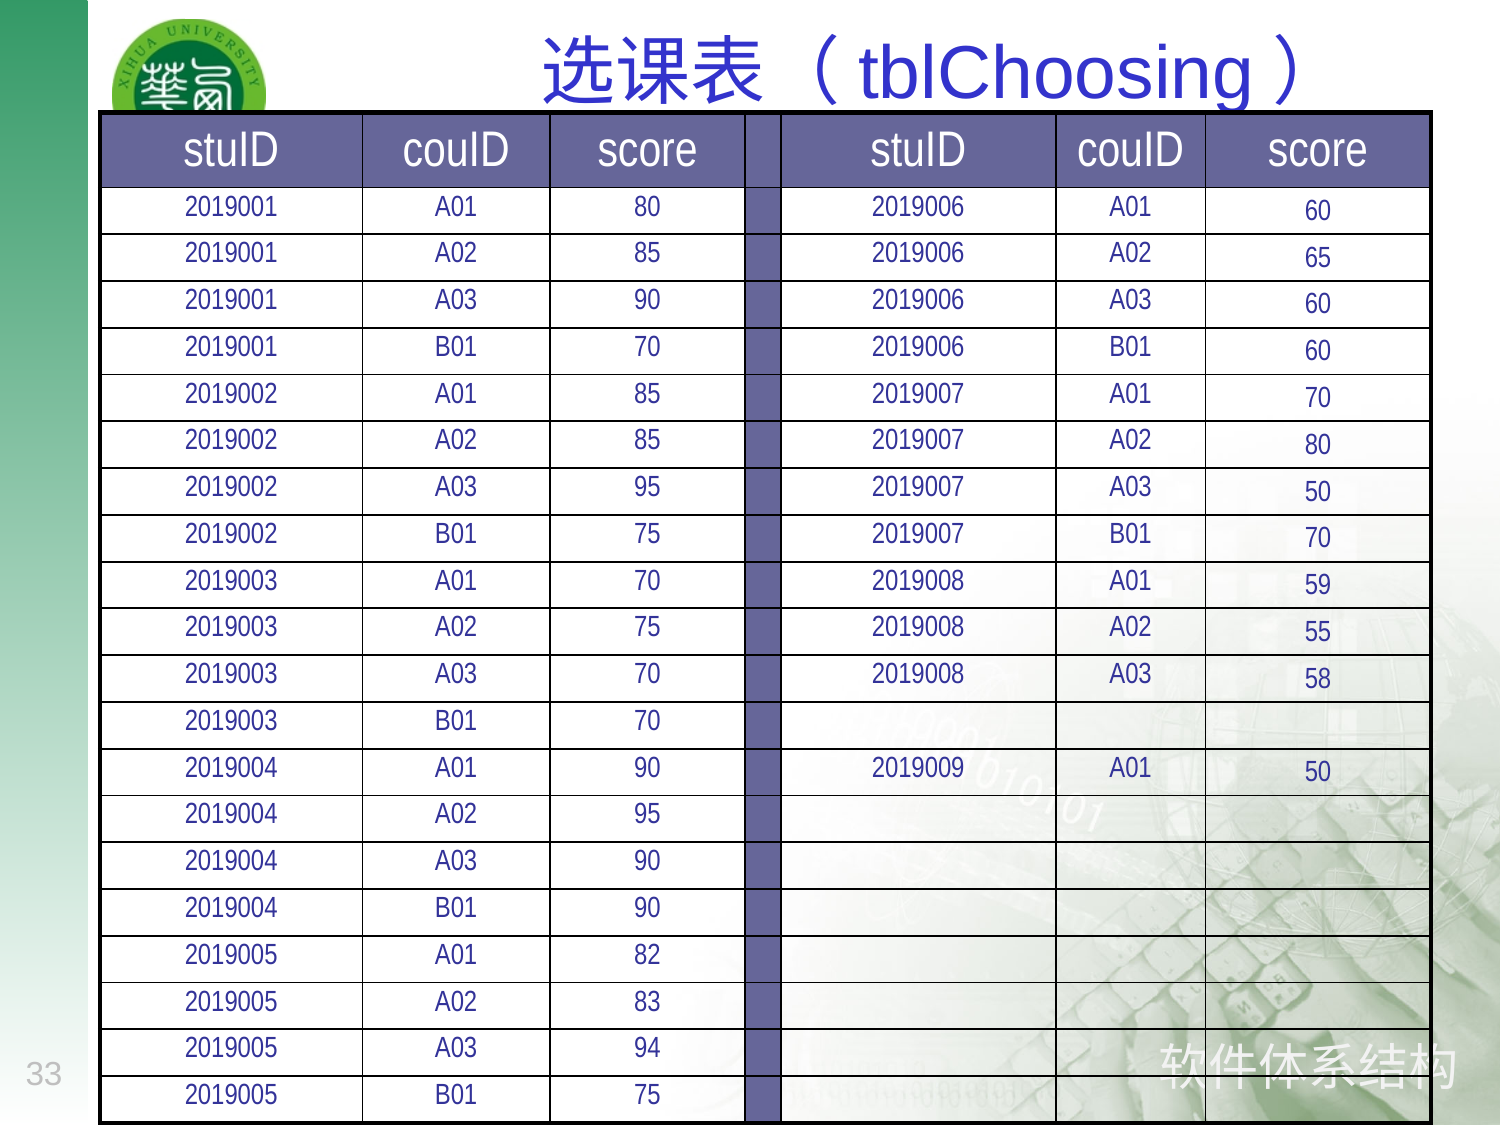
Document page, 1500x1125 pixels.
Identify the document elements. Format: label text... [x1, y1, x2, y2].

table_cell A02 [1057, 235, 1205, 280]
table_cell A03 [363, 282, 549, 327]
table_cell A03 [363, 1030, 549, 1075]
table_cell [1057, 703, 1205, 748]
table_cell [746, 188, 780, 233]
table_cell A03 [363, 843, 549, 888]
table_cell A01 [1057, 563, 1205, 607]
table_cell B01 [363, 890, 549, 935]
table_cell 90 [551, 750, 744, 795]
table_cell B01 [363, 516, 549, 561]
table_cell A02 [363, 796, 549, 841]
table_cell 2019002 [102, 516, 362, 561]
table_cell 94 [551, 1030, 744, 1075]
table_cell 50 [1206, 750, 1429, 795]
table_cell 2019001 [102, 329, 362, 374]
table_cell [746, 1030, 780, 1075]
table_cell 2019005 [102, 1077, 362, 1121]
table_cell 59 [1206, 563, 1429, 607]
table_cell [746, 983, 780, 1028]
table_cell 95 [551, 469, 744, 514]
table_cell 70 [1206, 516, 1429, 561]
table_cell 58 [1206, 656, 1429, 701]
table_header [746, 115, 780, 187]
table_cell 2019003 [102, 609, 362, 654]
table_cell 60 [1206, 188, 1429, 233]
table_cell A03 [363, 469, 549, 514]
table_cell 2019004 [102, 890, 362, 935]
table_cell [1206, 703, 1429, 748]
table_cell 2019007 [782, 516, 1055, 561]
table_cell 2019005 [102, 937, 362, 982]
table_header score [1206, 115, 1429, 187]
table_cell [1206, 1030, 1429, 1075]
table_cell 2019002 [102, 375, 362, 420]
table_cell A01 [1057, 188, 1205, 233]
table_cell [746, 656, 780, 701]
table_cell [746, 796, 780, 841]
table_cell [1057, 796, 1205, 841]
table_cell [1057, 843, 1205, 888]
table_cell 2019008 [782, 609, 1055, 654]
title 选课表（tblChoosing） [112, 12, 1363, 110]
table_cell A01 [1057, 750, 1205, 795]
table_cell 2019001 [102, 188, 362, 233]
table_cell A01 [363, 188, 549, 233]
table_cell 95 [551, 796, 744, 841]
table_cell [746, 843, 780, 888]
table_cell A01 [363, 375, 549, 420]
table_cell [1206, 937, 1429, 982]
table_cell 60 [1206, 329, 1429, 374]
table_cell [746, 890, 780, 935]
table_cell A02 [363, 235, 549, 280]
table_cell A01 [363, 937, 549, 982]
table_cell [746, 469, 780, 514]
table_cell 60 [1206, 282, 1429, 327]
table_cell A02 [363, 422, 549, 467]
table_cell 90 [551, 282, 744, 327]
table_cell 85 [551, 235, 744, 280]
table_cell [782, 983, 1055, 1028]
table_cell 2019007 [782, 375, 1055, 420]
table_cell 2019008 [782, 563, 1055, 607]
table_cell A03 [1057, 469, 1205, 514]
table_cell 90 [551, 890, 744, 935]
table_cell [782, 843, 1055, 888]
table_cell 2019007 [782, 422, 1055, 467]
table_cell 2019003 [102, 656, 362, 701]
table_cell 70 [551, 703, 744, 748]
table_cell 80 [551, 188, 744, 233]
table_cell 2019007 [782, 469, 1055, 514]
table_cell [746, 516, 780, 561]
table_cell 2019002 [102, 469, 362, 514]
table_cell [746, 563, 780, 607]
table_cell B01 [363, 329, 549, 374]
table_cell [1057, 1077, 1205, 1121]
table_cell [746, 329, 780, 374]
table_header couID [1057, 115, 1205, 187]
table_cell 80 [1206, 422, 1429, 467]
table_cell 70 [551, 563, 744, 607]
table_cell 82 [551, 937, 744, 982]
table_cell 50 [1206, 469, 1429, 514]
table_cell [1057, 890, 1205, 935]
table_cell [1206, 890, 1429, 935]
table_cell [782, 703, 1055, 748]
table_cell [1057, 937, 1205, 982]
table_cell 2019004 [102, 843, 362, 888]
table_cell 70 [1206, 375, 1429, 420]
table_cell A03 [1057, 656, 1205, 701]
table_cell 2019003 [102, 563, 362, 607]
table_cell 2019008 [782, 656, 1055, 701]
table_cell [1057, 983, 1205, 1028]
table_cell 2019001 [102, 282, 362, 327]
table_cell [746, 235, 780, 280]
table_cell A01 [1057, 375, 1205, 420]
table_cell 65 [1206, 235, 1429, 280]
table_cell [782, 1030, 1055, 1075]
table_cell 90 [551, 843, 744, 888]
table_cell 2019001 [102, 235, 362, 280]
table_header couID [363, 115, 549, 187]
table_cell A02 [363, 983, 549, 1028]
table_cell 2019005 [102, 983, 362, 1028]
table_cell 2019006 [782, 329, 1055, 374]
table_cell [1206, 1077, 1429, 1121]
table_cell [746, 750, 780, 795]
table_cell [782, 796, 1055, 841]
table_cell 55 [1206, 609, 1429, 654]
table_cell 2019006 [782, 235, 1055, 280]
table_cell 2019004 [102, 750, 362, 795]
table_cell 70 [551, 329, 744, 374]
table_cell 2019006 [782, 282, 1055, 327]
table_cell 75 [551, 516, 744, 561]
table_cell [746, 609, 780, 654]
table_cell [746, 375, 780, 420]
table_cell [1206, 843, 1429, 888]
table_cell [746, 703, 780, 748]
table_cell 2019009 [782, 750, 1055, 795]
table_cell [746, 937, 780, 982]
table_cell [1206, 796, 1429, 841]
table_cell 2019003 [102, 703, 362, 748]
table_cell [1057, 1030, 1205, 1075]
table_cell 70 [551, 656, 744, 701]
table_header stuID [102, 115, 362, 187]
table_cell 2019004 [102, 796, 362, 841]
table_cell A01 [363, 750, 549, 795]
table_cell B01 [363, 703, 549, 748]
table_cell B01 [363, 1077, 549, 1121]
slide_number 33 [0, 1044, 89, 1094]
table_cell 2019002 [102, 422, 362, 467]
table_header score [551, 115, 744, 187]
table_cell [746, 422, 780, 467]
table_cell [782, 890, 1055, 935]
table_cell 2019005 [102, 1030, 362, 1075]
table_cell 85 [551, 422, 744, 467]
picture [1433, 365, 1500, 1125]
table_cell [782, 937, 1055, 982]
table_cell 75 [551, 609, 744, 654]
table_cell 83 [551, 983, 744, 1028]
table_cell 2019006 [782, 188, 1055, 233]
table_cell [746, 1077, 780, 1121]
table_cell B01 [1057, 516, 1205, 561]
table_cell [782, 1077, 1055, 1121]
table_cell A01 [363, 563, 549, 607]
table_cell A02 [1057, 422, 1205, 467]
table_cell [746, 282, 780, 327]
table_cell 75 [551, 1077, 744, 1121]
table_cell [1206, 983, 1429, 1028]
table_cell A03 [1057, 282, 1205, 327]
table_cell A03 [363, 656, 549, 701]
table_header stuID [782, 115, 1055, 187]
table_cell B01 [1057, 329, 1205, 374]
table_cell A02 [1057, 609, 1205, 654]
table_cell 85 [551, 375, 744, 420]
table_cell A02 [363, 609, 549, 654]
